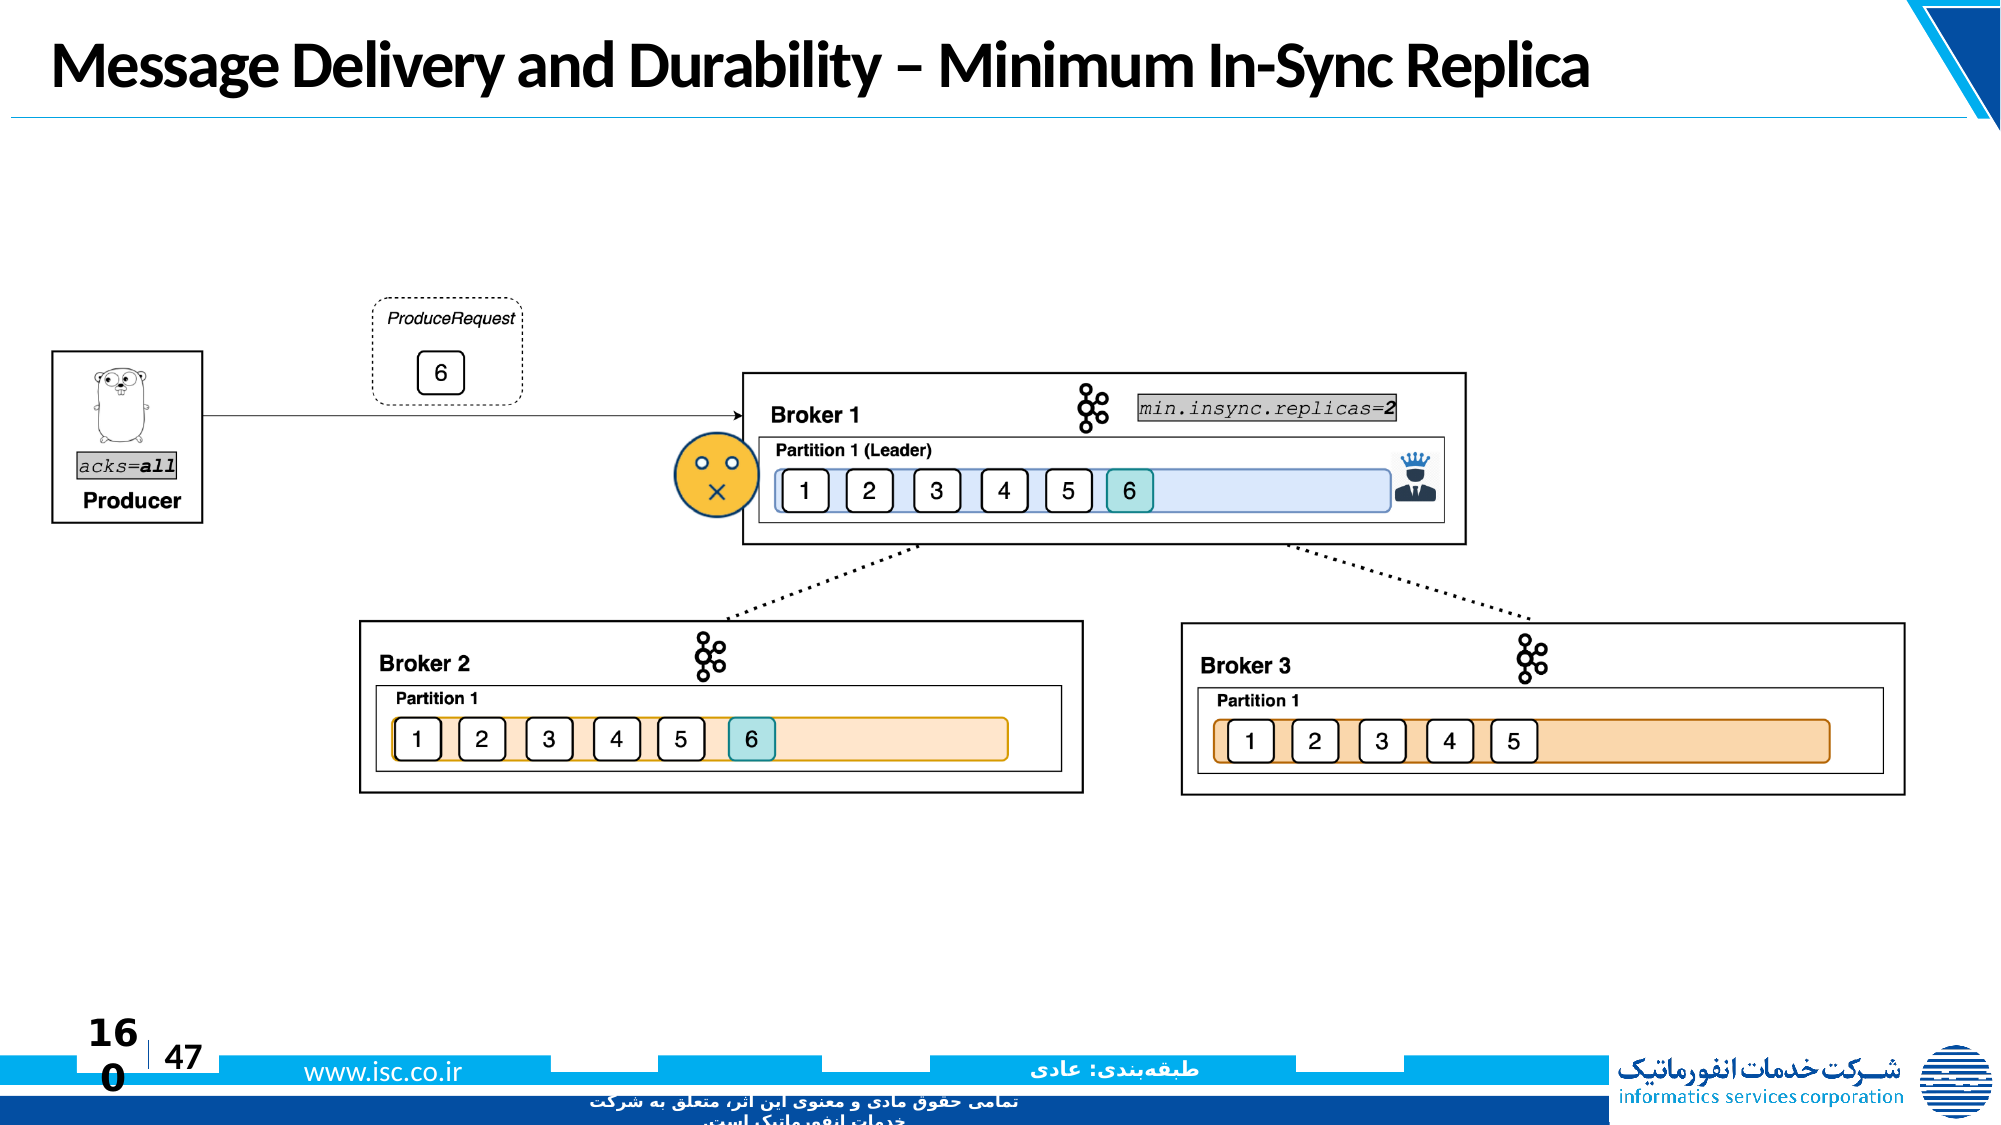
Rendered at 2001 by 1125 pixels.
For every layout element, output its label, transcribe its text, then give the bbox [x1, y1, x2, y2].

title Message Delivery and Durability – Minimum In-Sync Replica [35, 25, 1900, 97]
picture [30, 297, 1906, 796]
picture [1610, 1040, 1995, 1121]
